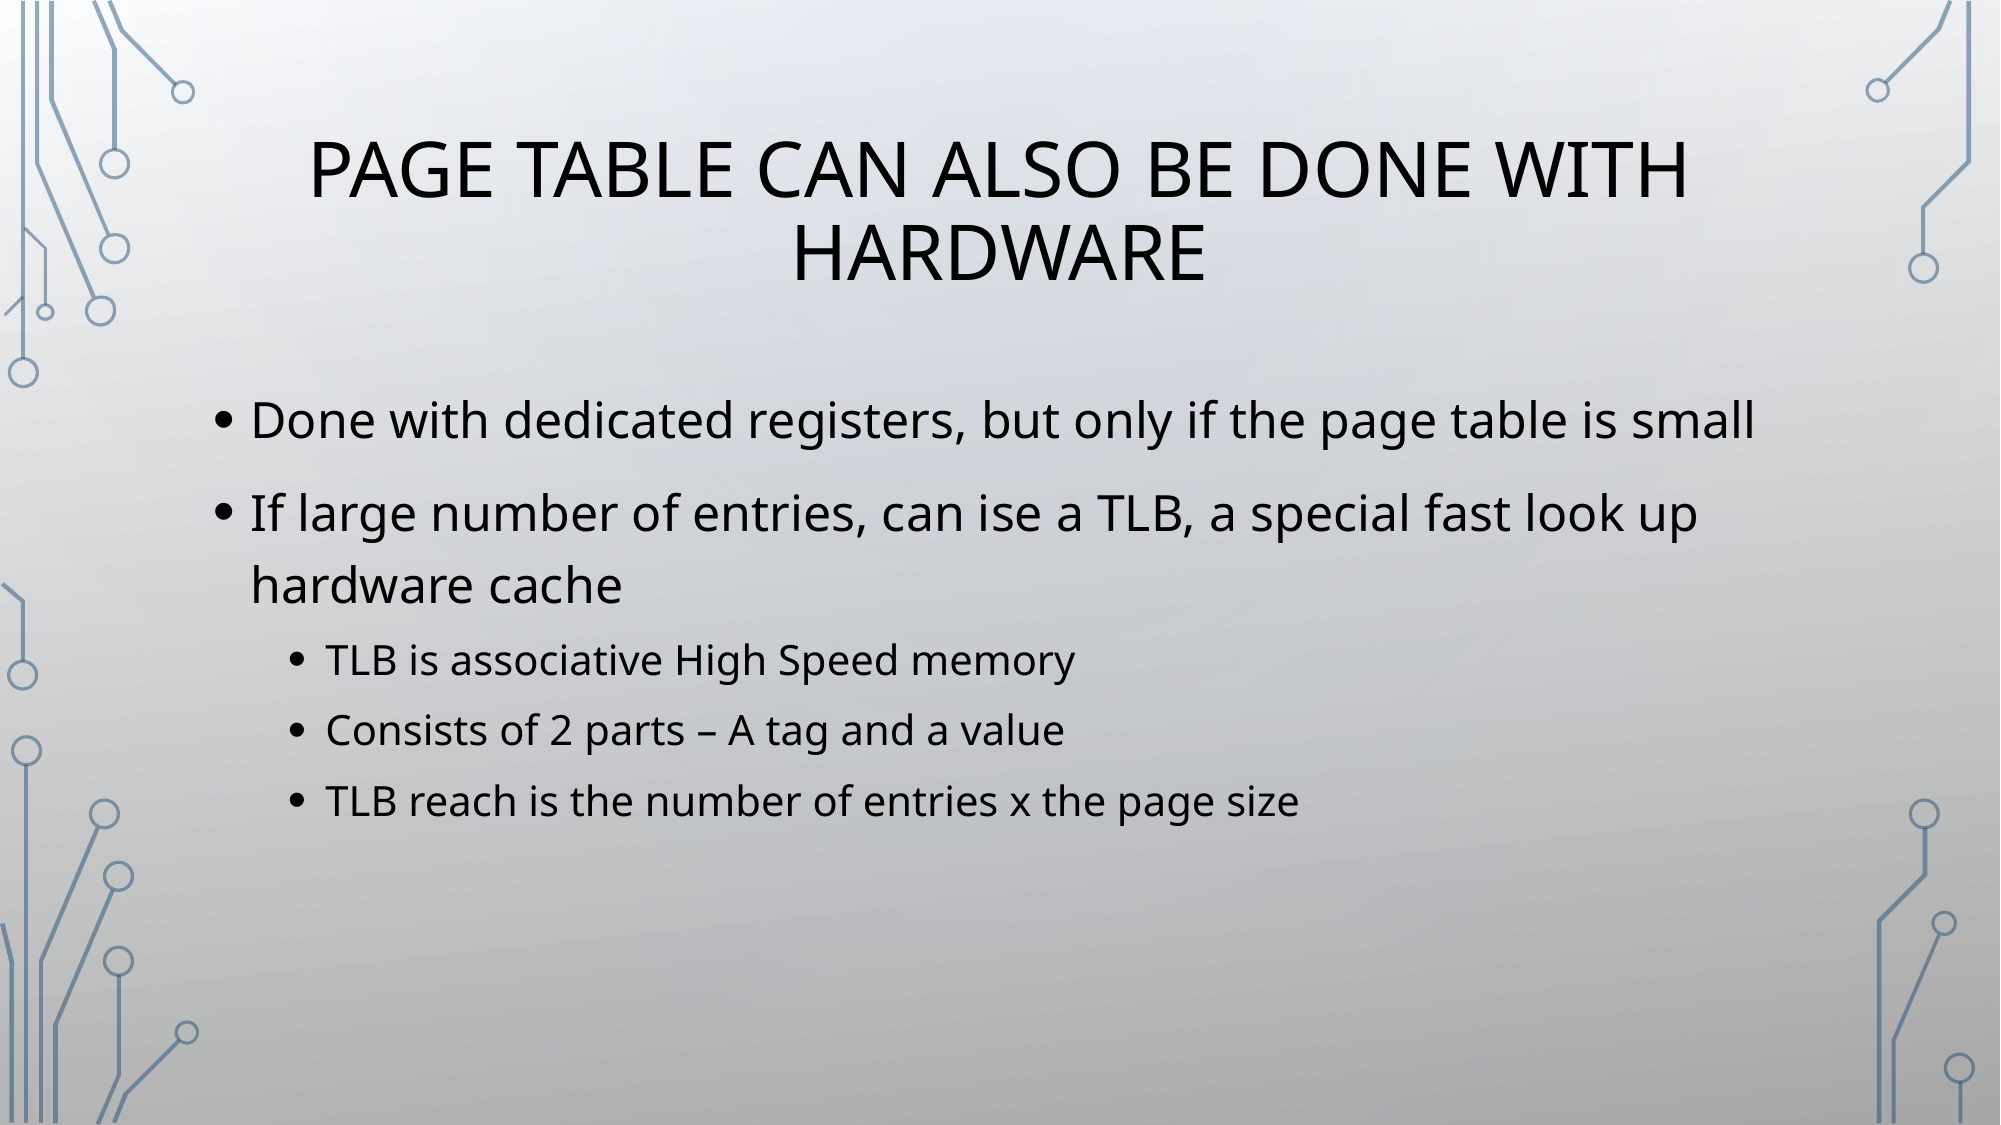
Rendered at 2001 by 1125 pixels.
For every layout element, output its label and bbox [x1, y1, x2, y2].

text_box [1863, 0, 1976, 1124]
text_box [0, 0, 201, 1125]
picture [201, 0, 2000, 1125]
